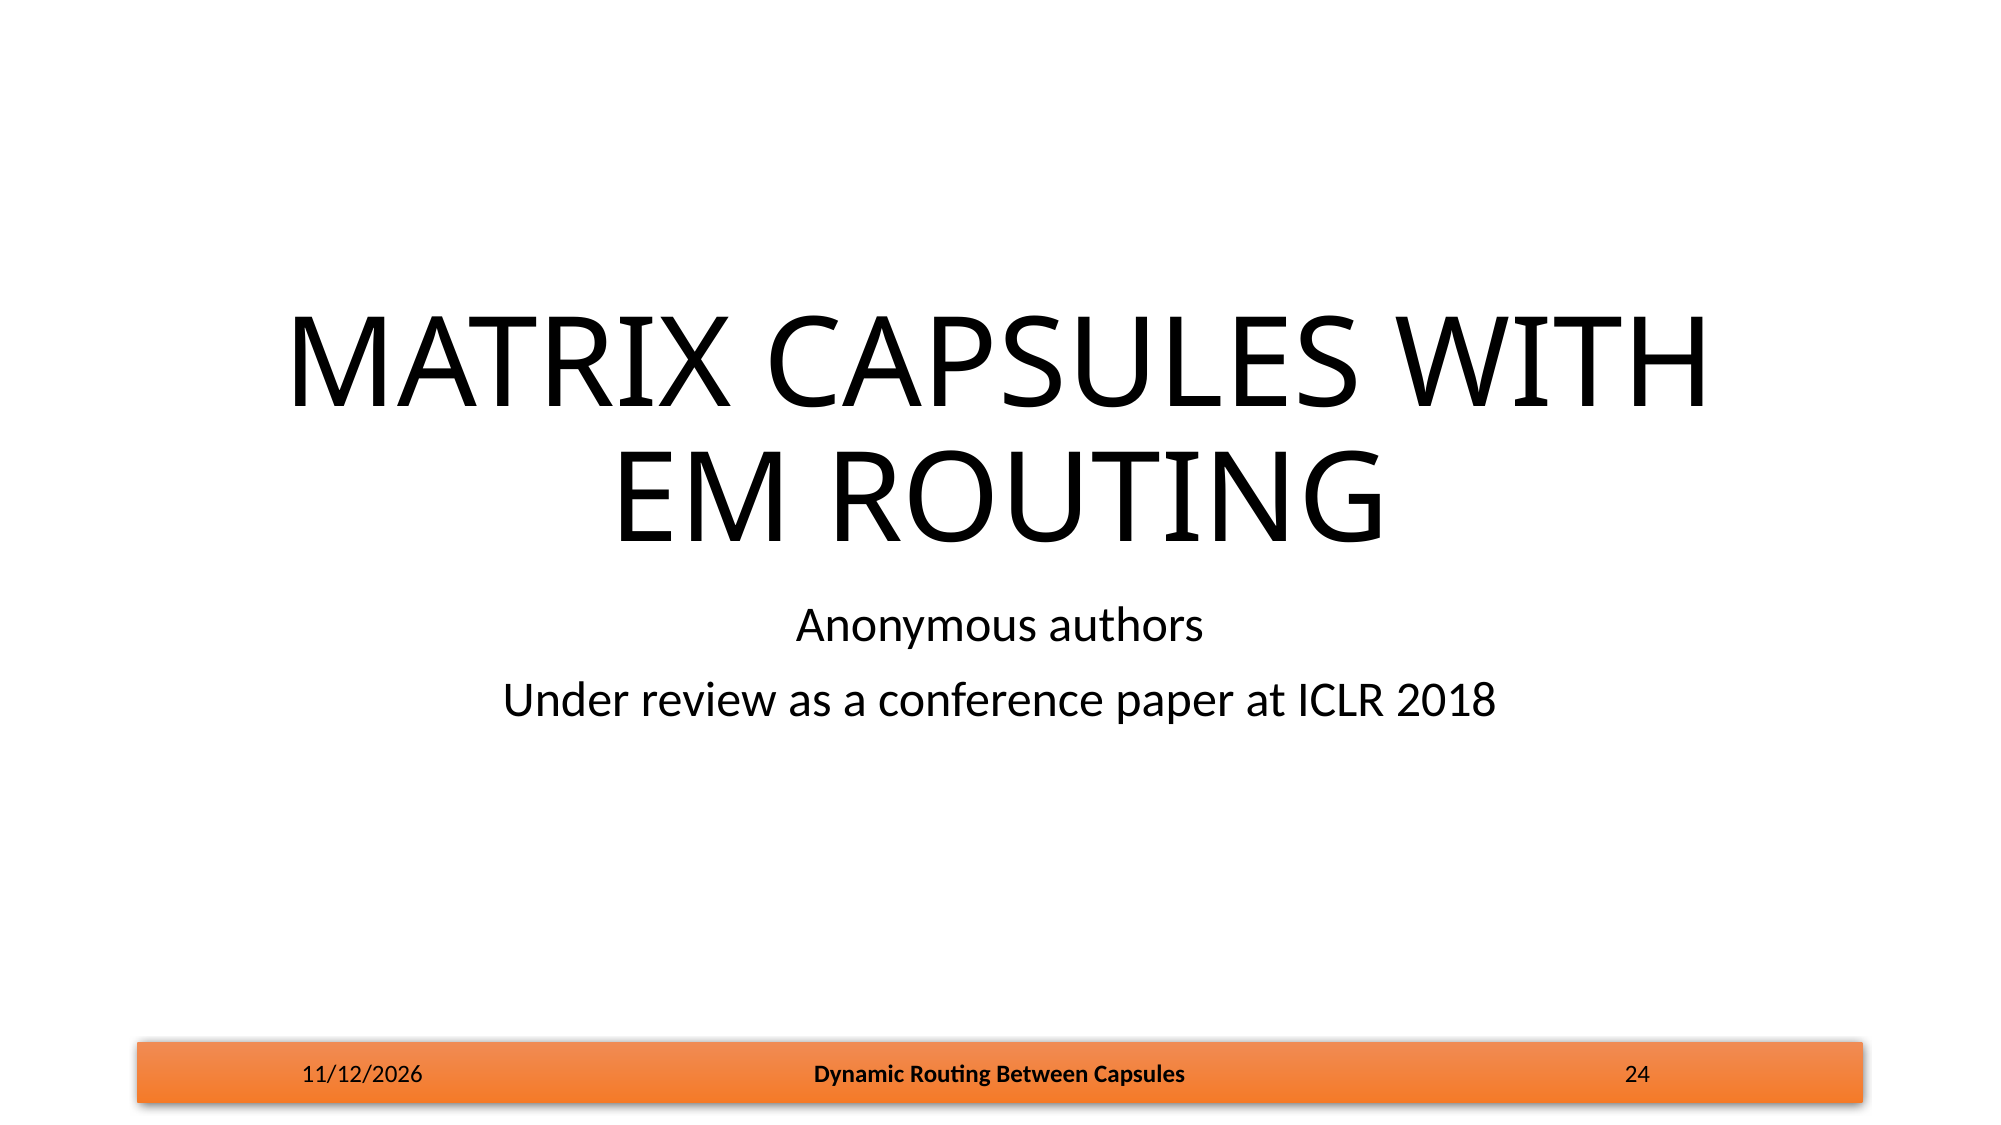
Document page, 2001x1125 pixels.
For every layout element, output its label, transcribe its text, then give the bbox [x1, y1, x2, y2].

footer Dynamic Routing Between Capsules [662, 1042, 1338, 1103]
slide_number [137, 1042, 588, 1103]
subtitle Anonymous authors Under review as a conference paper at ICLR 2018 [249, 590, 1750, 863]
slide_number 24 [1412, 1042, 1863, 1103]
title MATRIX CAPSULES WITH EM ROUTING [249, 184, 1750, 576]
